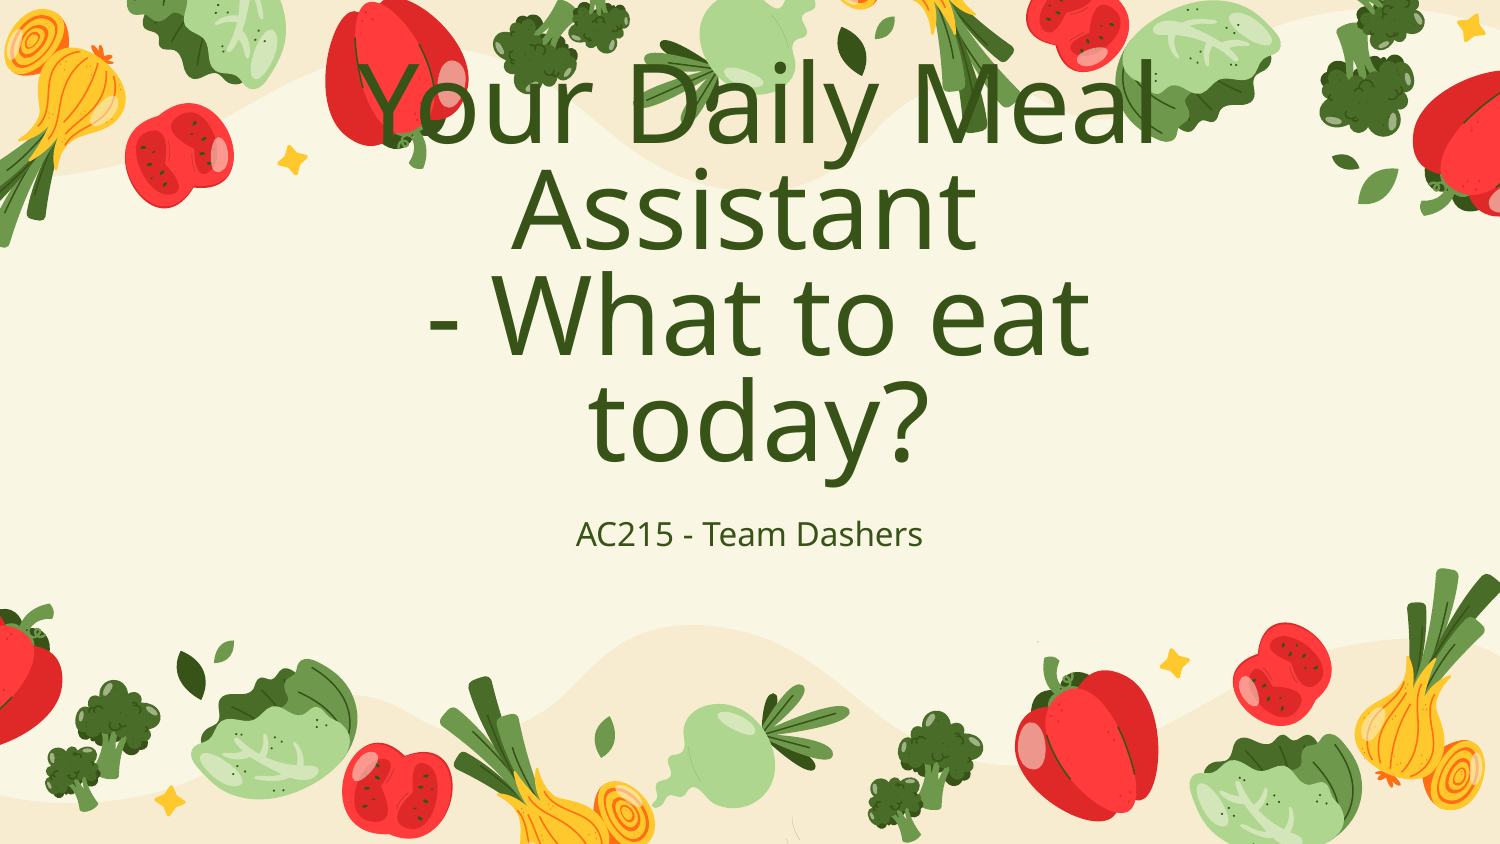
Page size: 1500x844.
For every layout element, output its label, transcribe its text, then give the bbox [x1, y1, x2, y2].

subtitle AC215 - Team Dashers [273, 498, 1227, 570]
title Your Daily Meal Assistant - What to eat today? [273, 257, 1246, 498]
